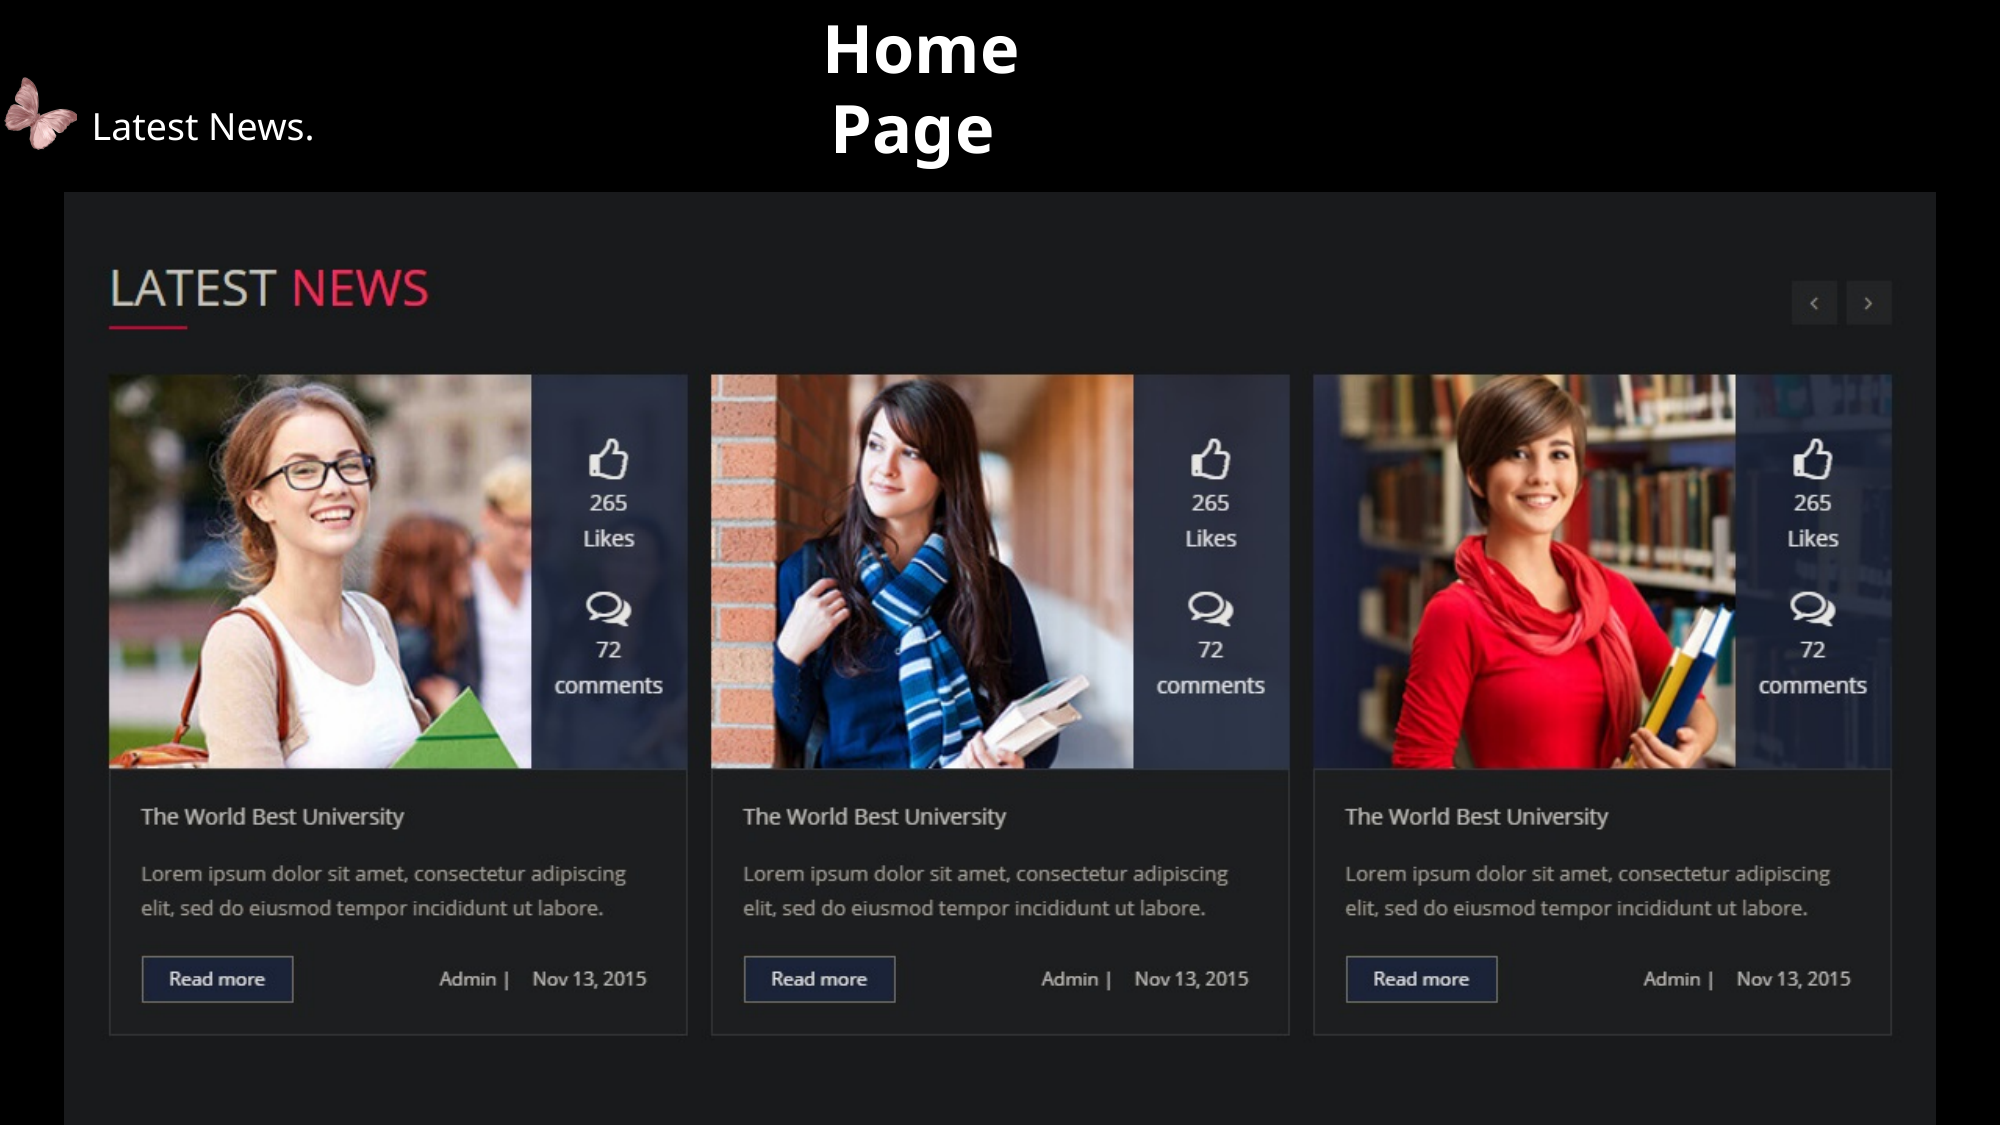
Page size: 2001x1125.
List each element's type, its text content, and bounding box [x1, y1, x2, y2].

picture [0, 70, 77, 159]
picture [64, 192, 1936, 1125]
text_box Latest News. [77, 95, 937, 156]
text_box Home Page [724, 0, 1119, 175]
